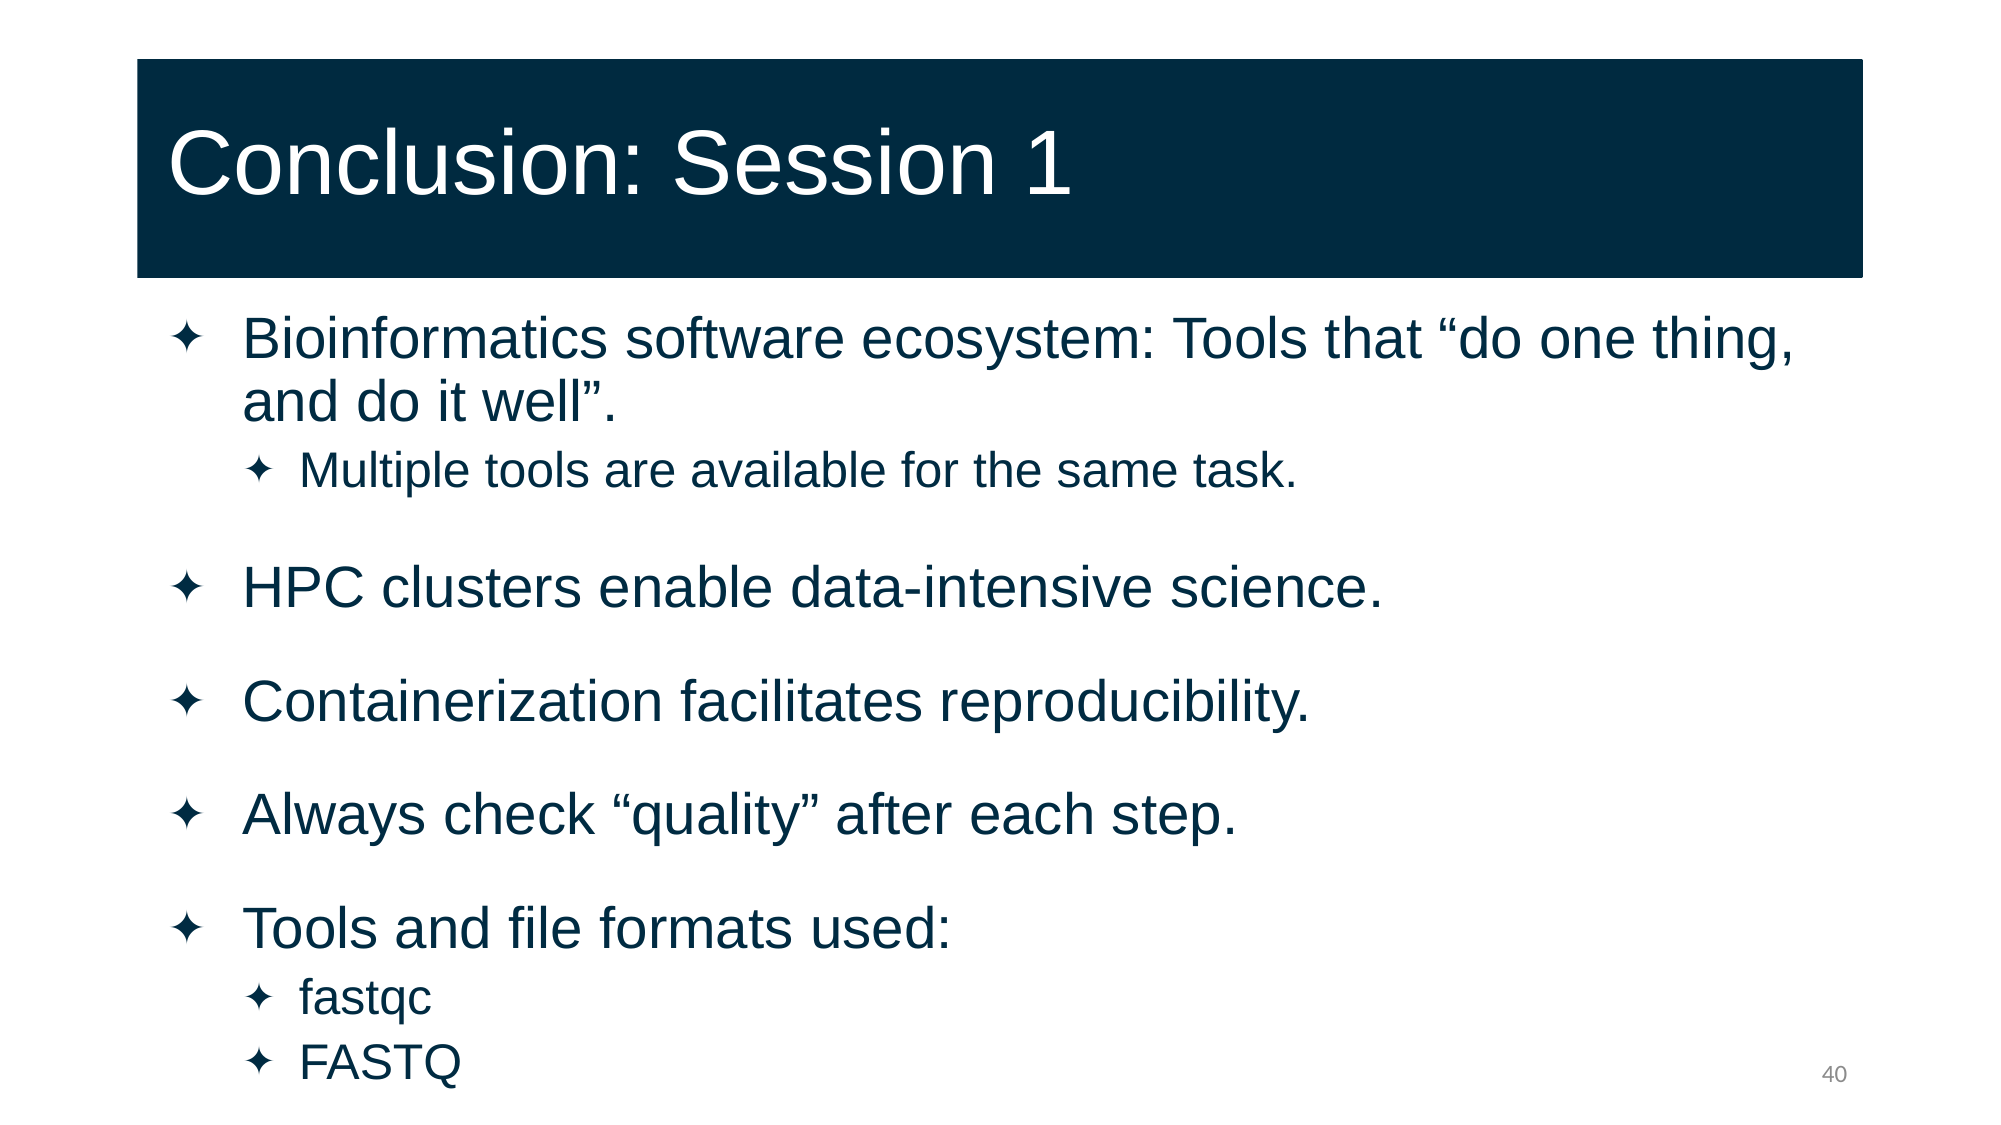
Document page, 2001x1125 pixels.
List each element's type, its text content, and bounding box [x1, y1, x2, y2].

slide_number 40 [1412, 1042, 1863, 1103]
list Bioinformatics software ecosystem: Tools that “do one thing, and do it well”. Multiple tools are available for the same task. HPC clusters enable data-intensive science. Containerization facilitates reproducibility. Always check “quality” after each step. Tools and file formats used: fastqc FASTQ [137, 307, 1863, 1125]
title Conclusion: Session 1 [137, 59, 1863, 278]
